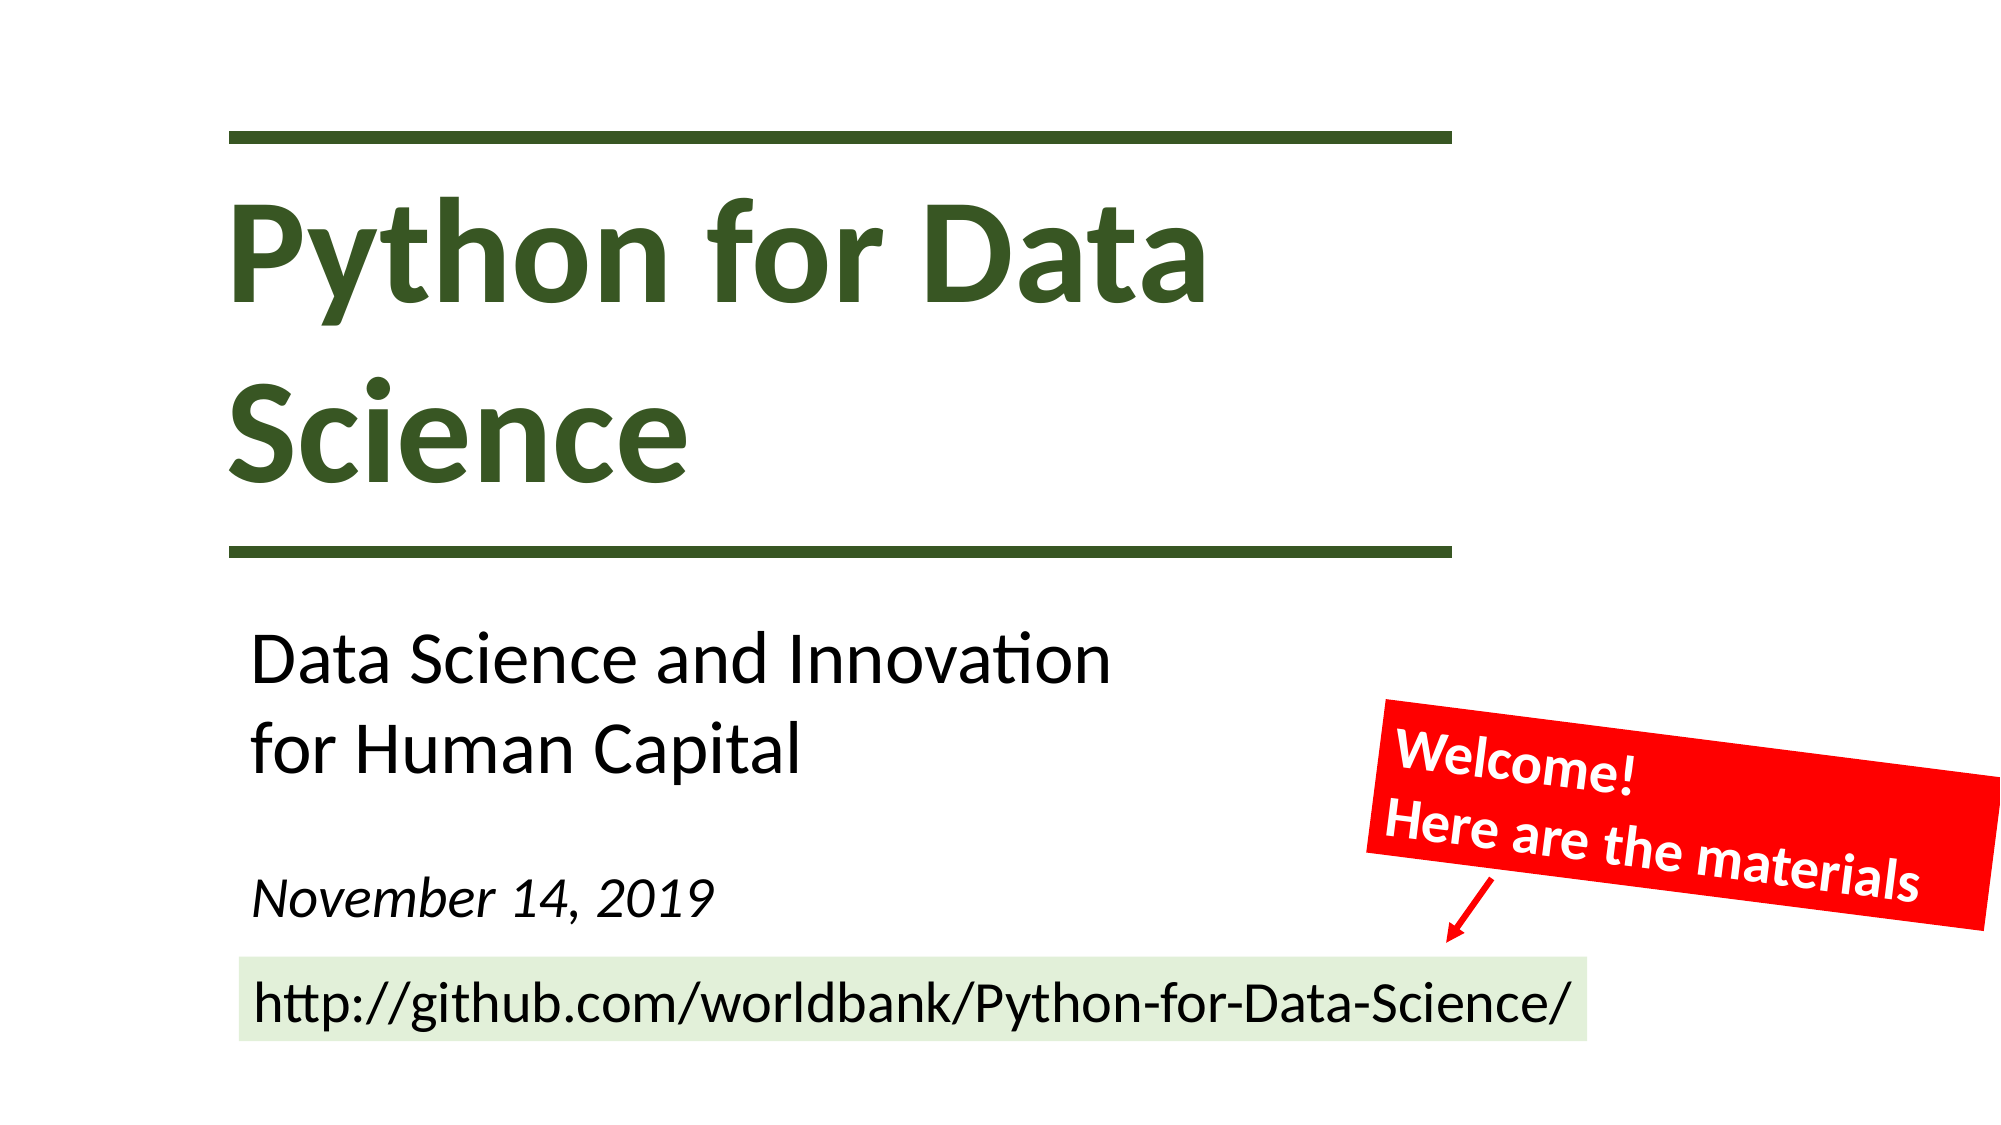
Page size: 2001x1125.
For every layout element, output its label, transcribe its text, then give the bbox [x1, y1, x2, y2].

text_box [1446, 878, 1492, 943]
text_box Data Science and Innovation for Human Capital November 14, 2019 [236, 601, 1141, 1027]
text_box Python for Data Science [212, 144, 1469, 520]
text_box Welcome! Here are the materials [1366, 699, 2000, 932]
text_box http://github.com/worldbank/Python-for-Data-Science/ [238, 956, 1588, 1042]
